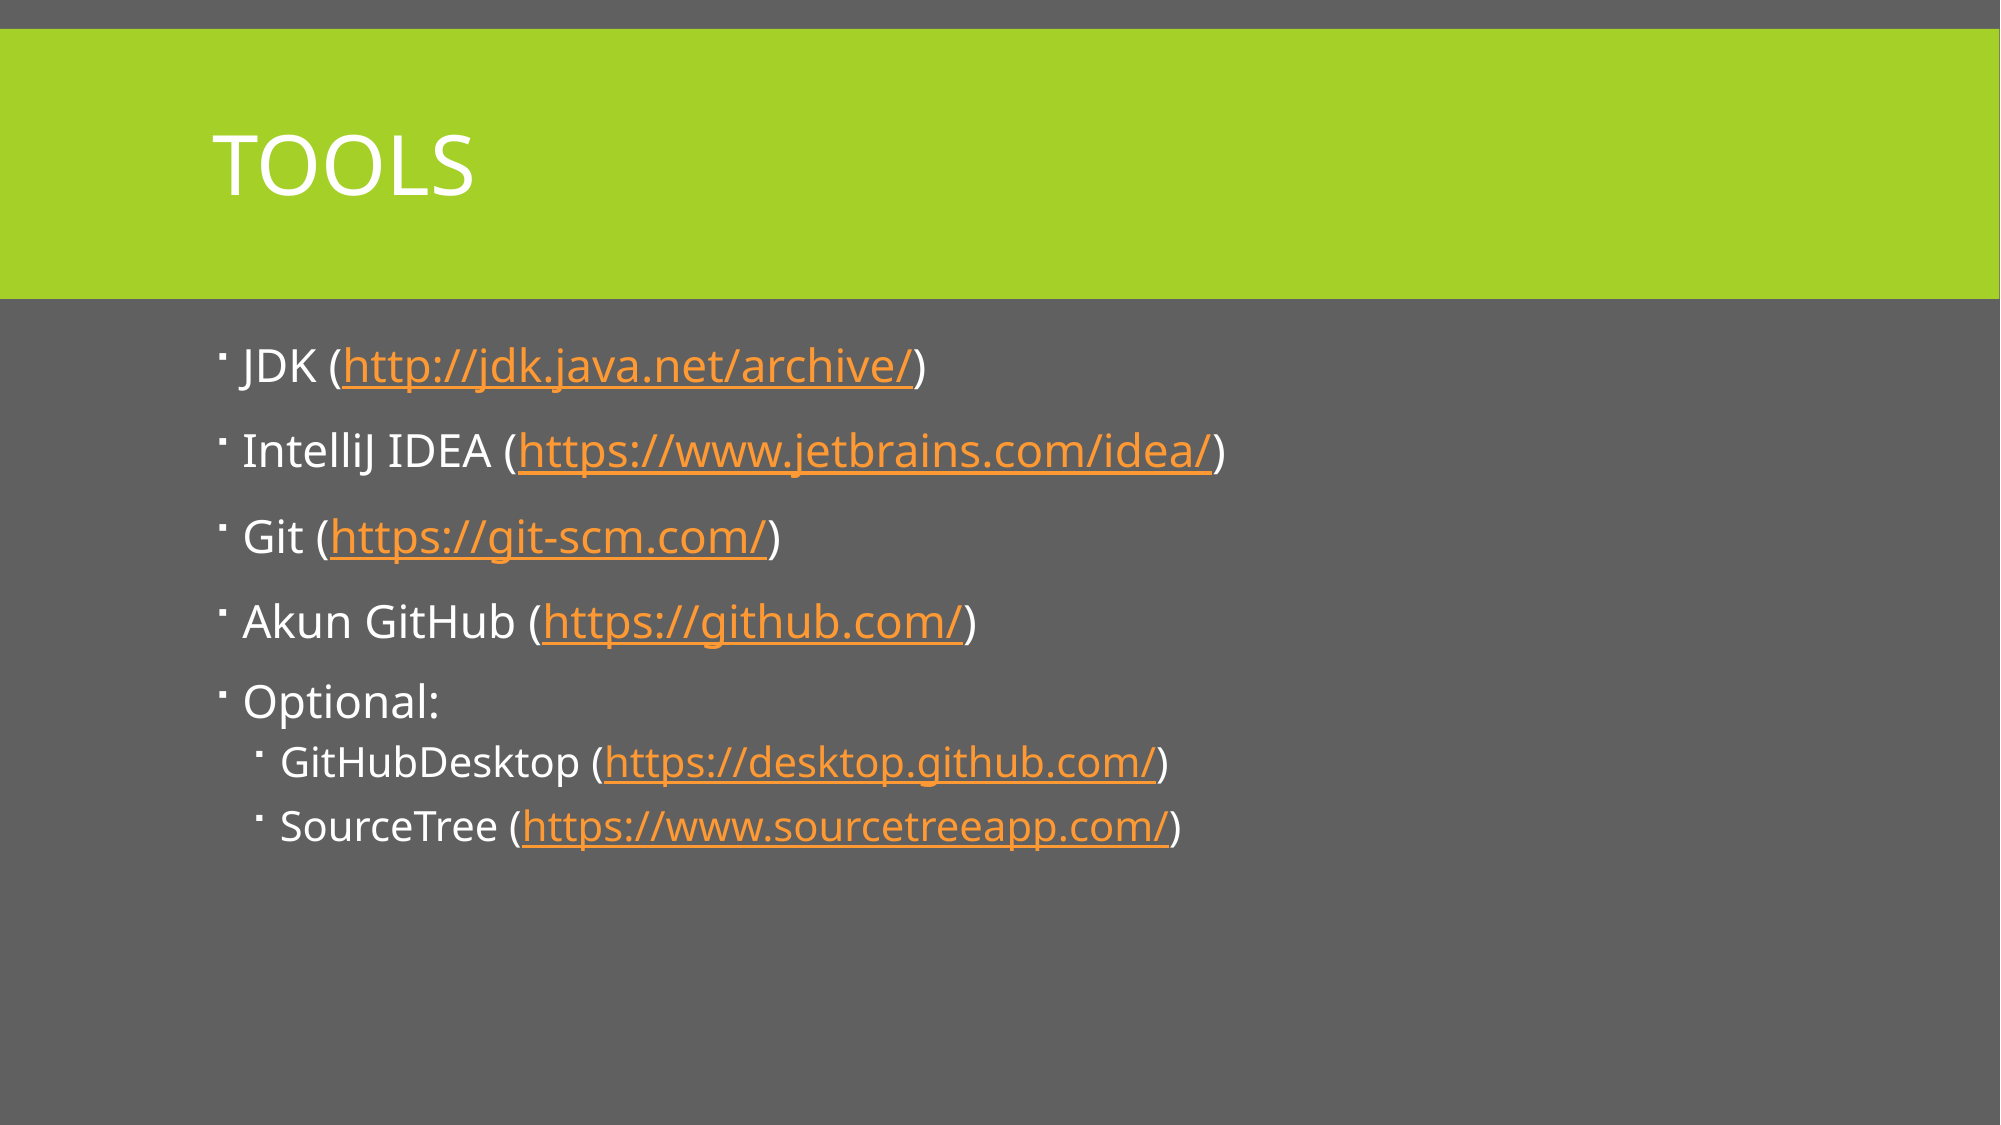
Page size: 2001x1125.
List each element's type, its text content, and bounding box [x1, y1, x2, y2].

list JDK (http://jdk.java.net/archive/) IntelliJ IDEA (https://www.jetbrains.com/idea/) Git (https://git-scm.com/) Akun GitHub (https://github.com/) Optional: GitHubDesktop (https://desktop.github.com/) SourceTree (https://www.sourcetreeapp.com/) [197, 329, 1803, 1020]
title tools [197, 46, 1803, 295]
